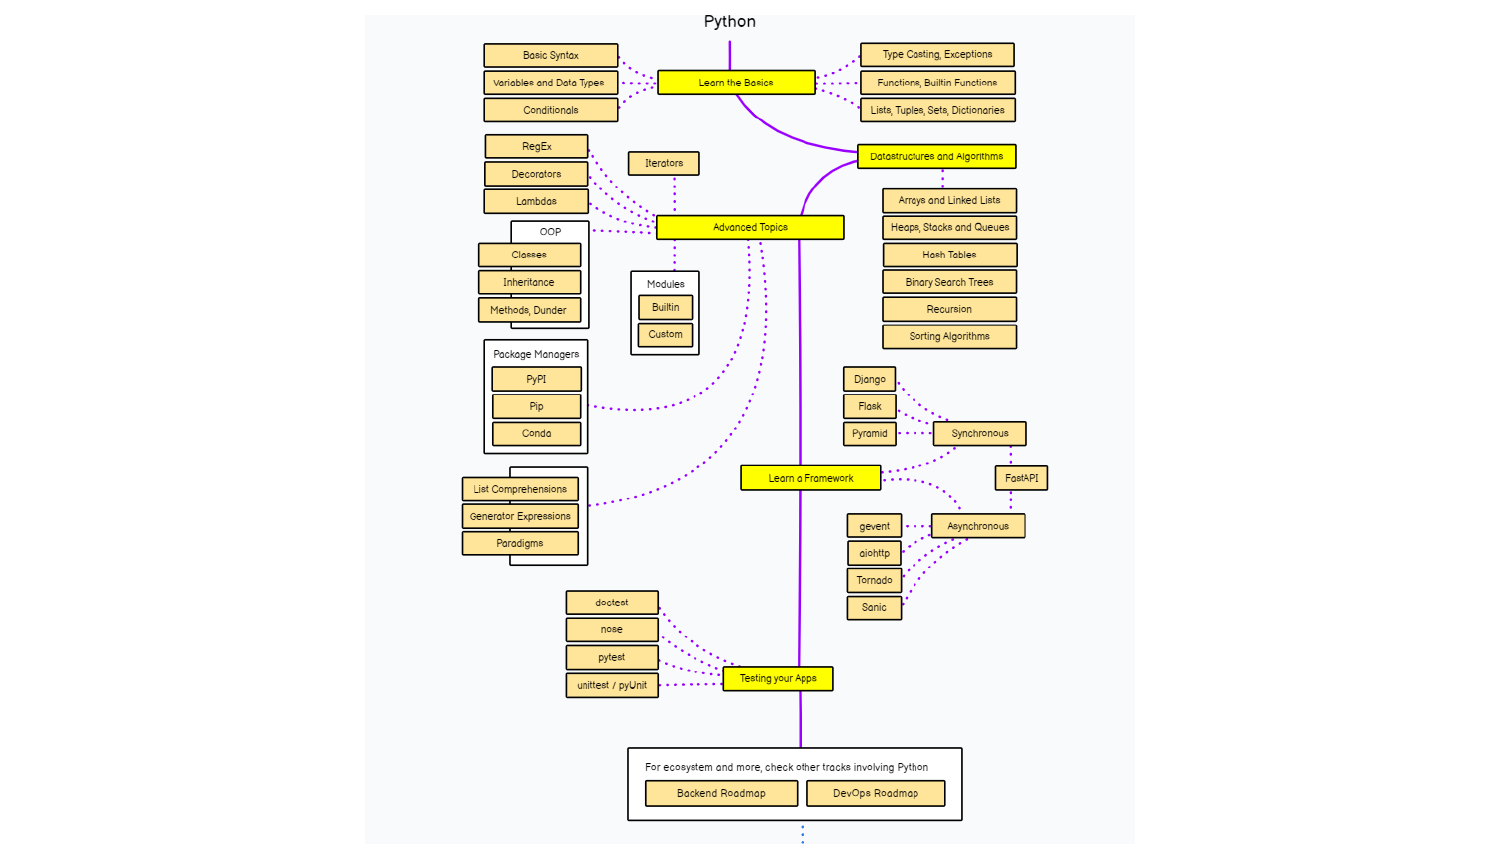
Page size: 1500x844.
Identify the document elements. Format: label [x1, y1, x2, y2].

picture [365, 15, 1135, 844]
